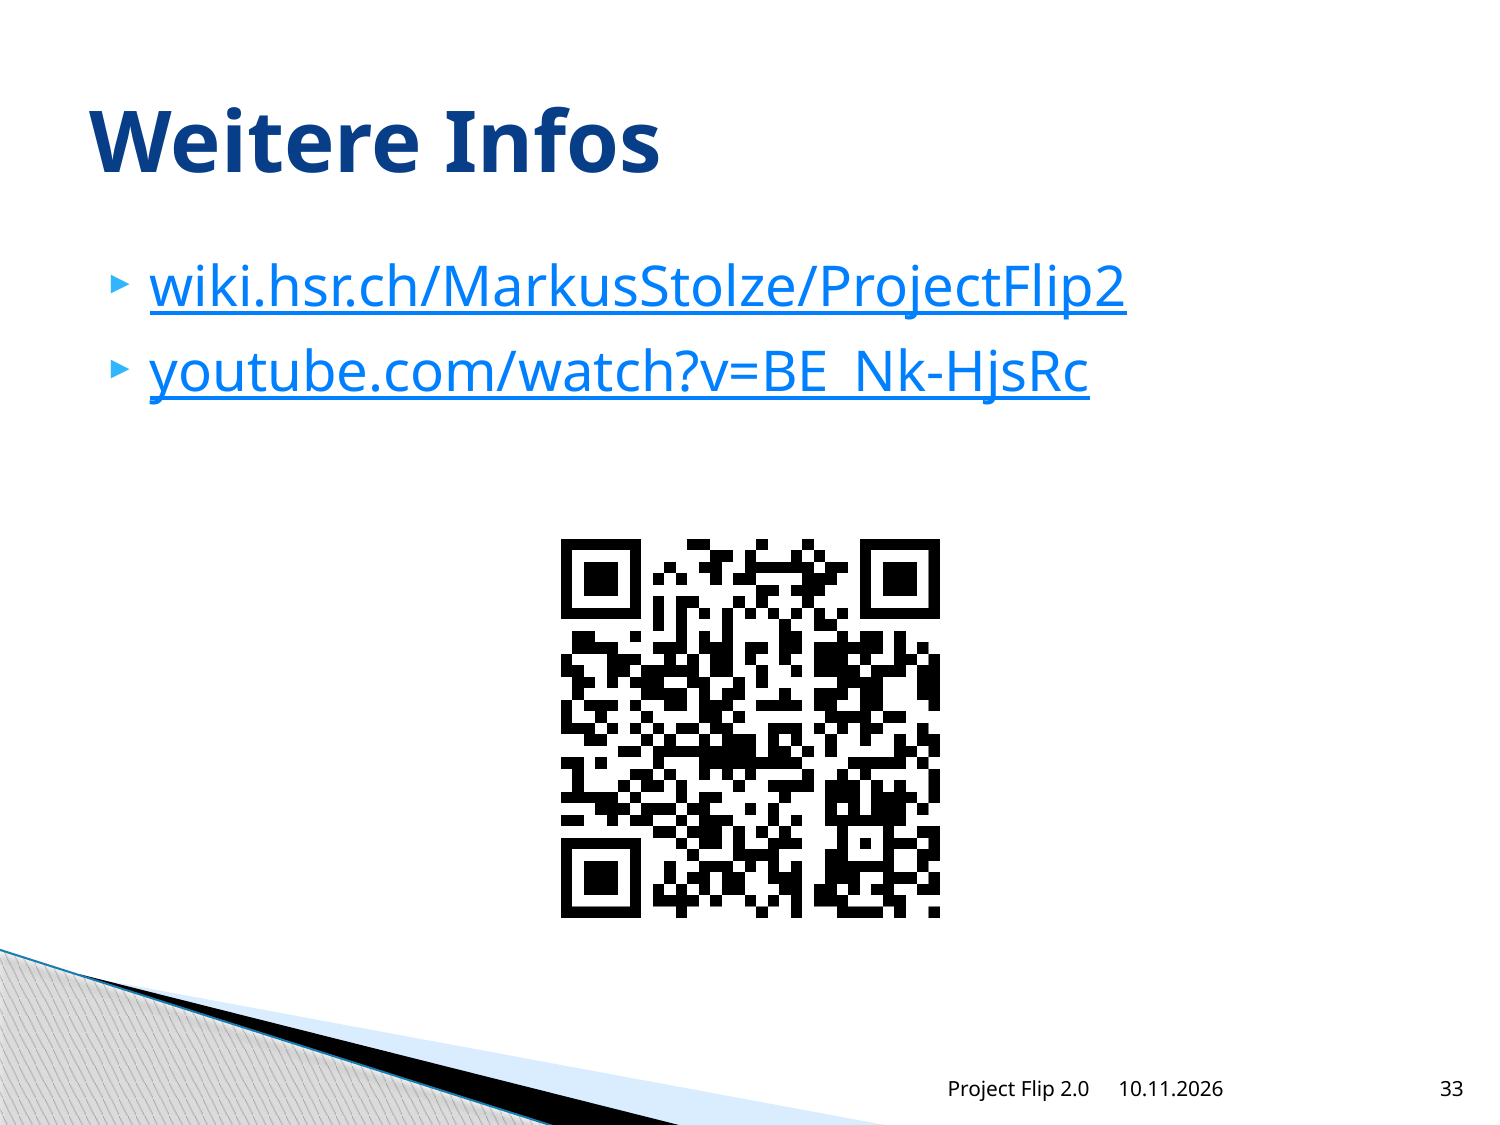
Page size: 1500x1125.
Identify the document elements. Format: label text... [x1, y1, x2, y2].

picture [548, 526, 952, 929]
slide_number 33 [1418, 1051, 1479, 1112]
title Weitere Infos [75, 45, 1425, 233]
list wiki.hsr.ch/MarkusStolze/ProjectFlip2 youtube.com/watch?v=BE_Nk-HjsRc [75, 243, 1425, 986]
footer Project Flip 2.0 [718, 1051, 1105, 1112]
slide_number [1105, 1051, 1418, 1112]
